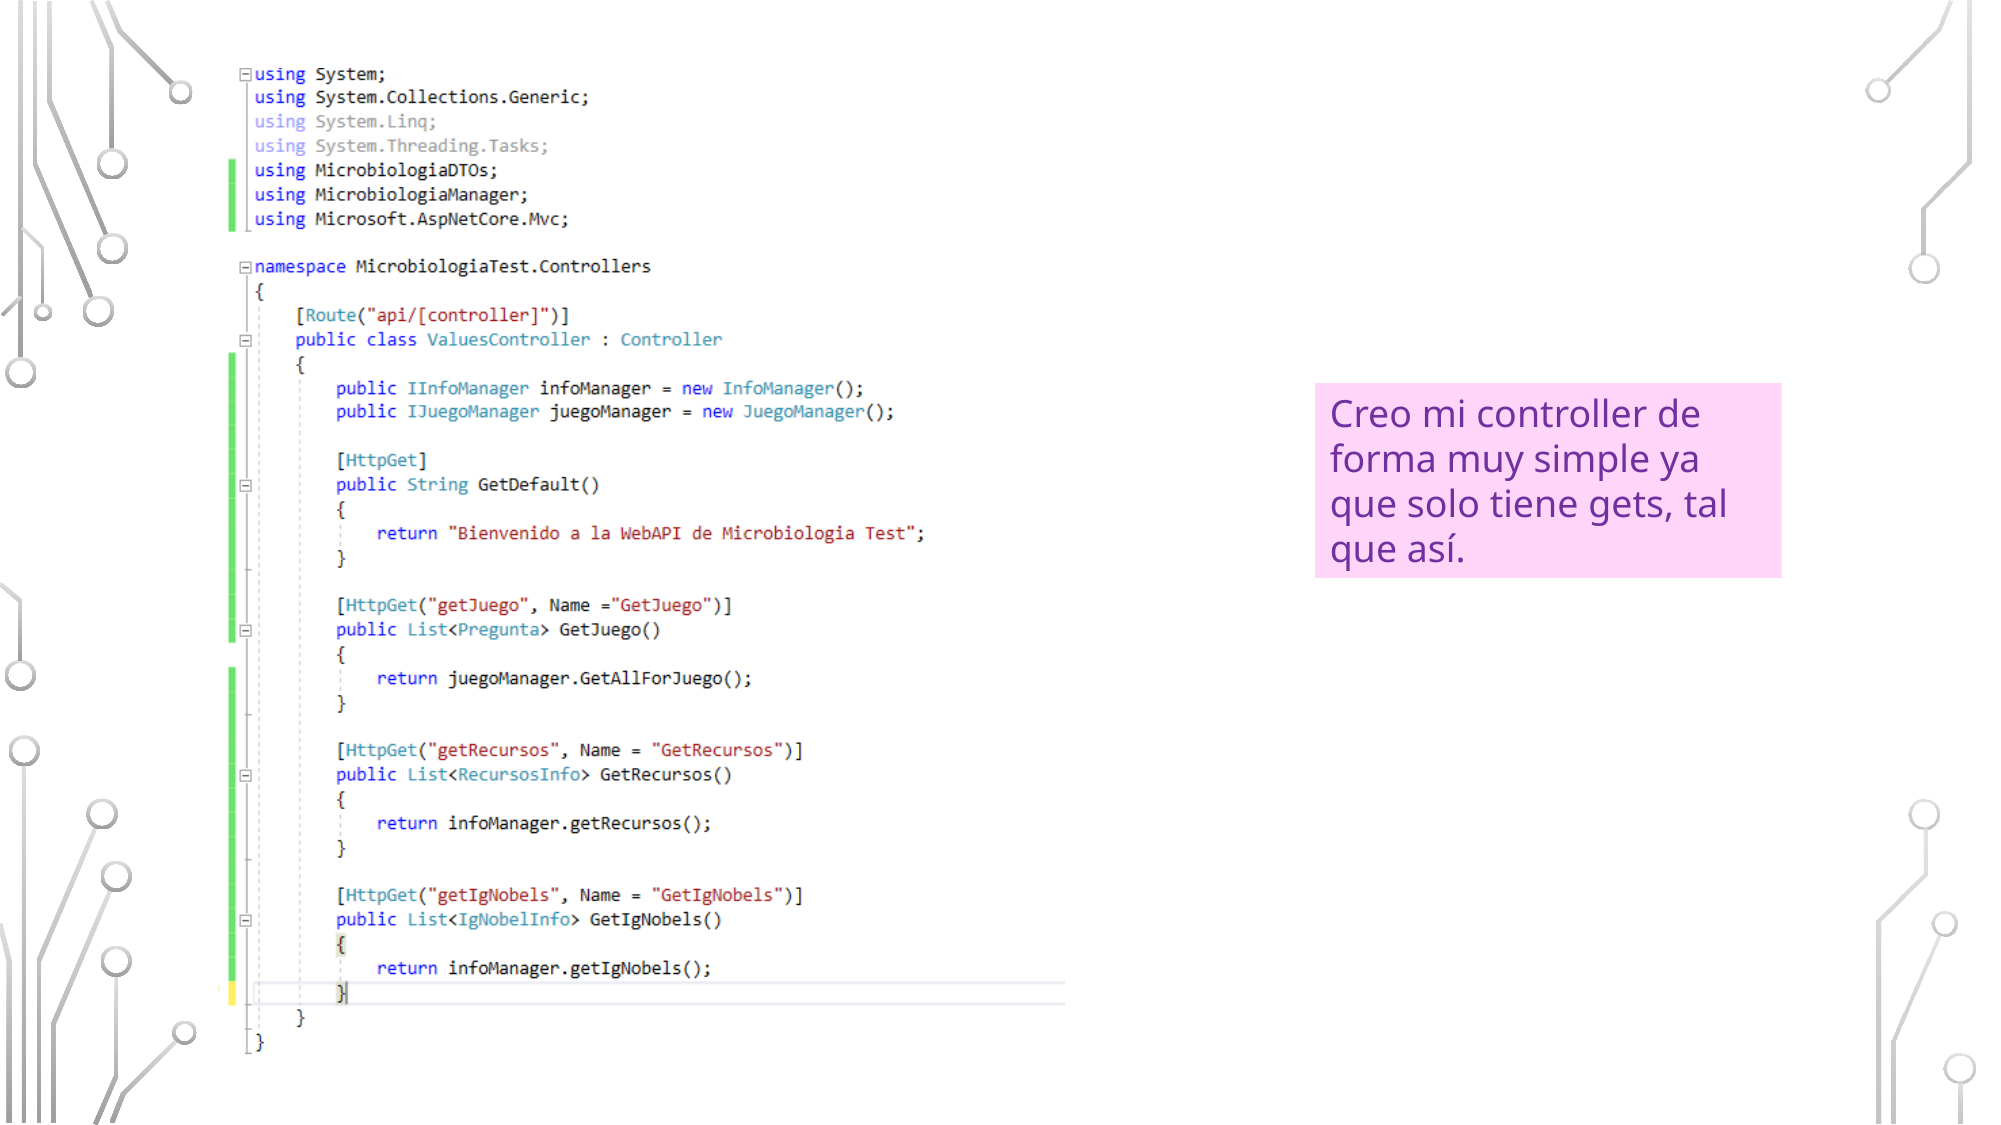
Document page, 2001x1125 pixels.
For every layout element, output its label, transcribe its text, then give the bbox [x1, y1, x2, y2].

text_box Creo mi controller de forma muy simple ya que solo tiene gets, tal que así. [1315, 383, 1782, 578]
picture [217, 67, 1065, 1058]
